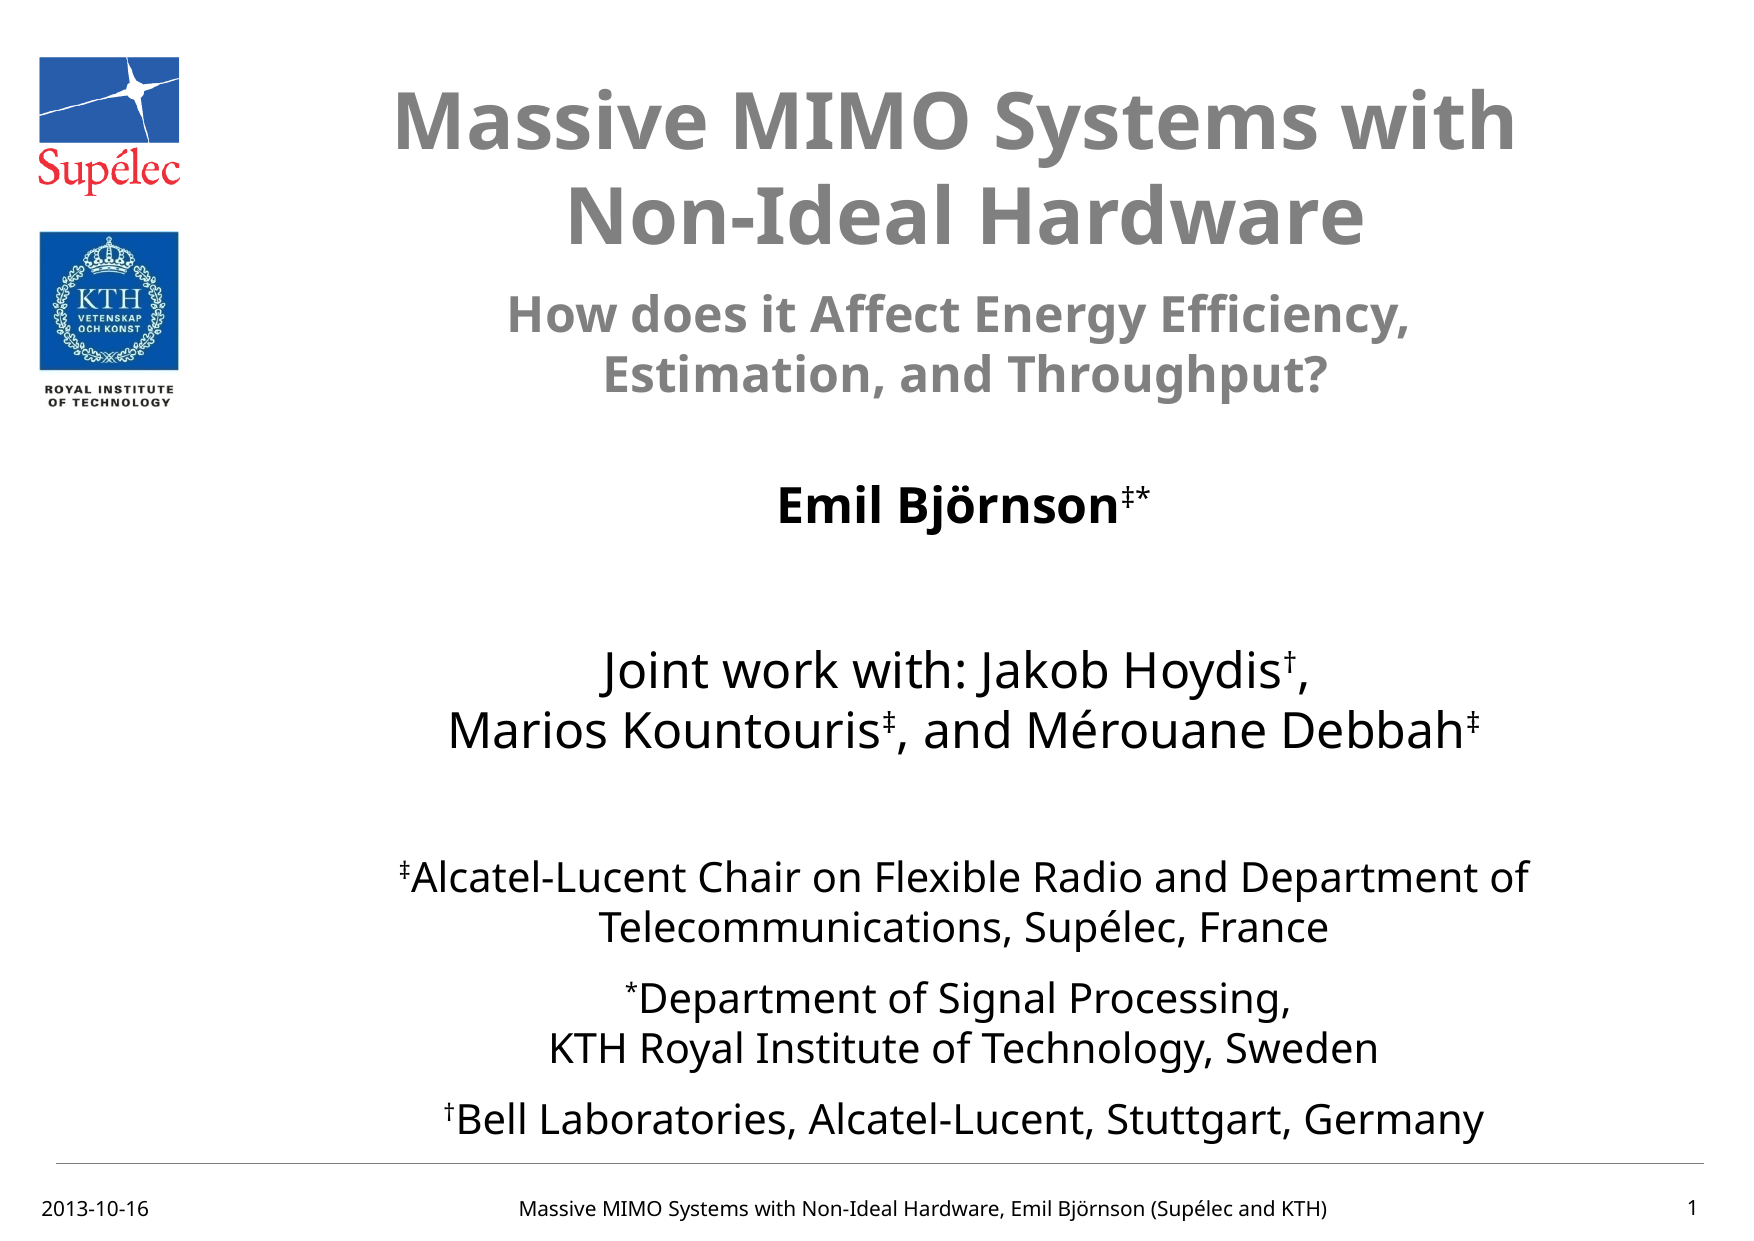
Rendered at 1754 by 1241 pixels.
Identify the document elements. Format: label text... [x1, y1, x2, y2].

slide_number 1 [1627, 1175, 1714, 1241]
footer Massive MIMO Systems with Non-Ideal Hardware, Emil Björnson (Supélec and KTH) [354, 1175, 1492, 1241]
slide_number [26, 1175, 206, 1241]
text_box How does it Affect Energy Efficiency, Estimation, and Throughput? [97, 242, 1754, 443]
list Emil Björnson‡* Joint work with: Jakob Hoydis†, Marios Kountouris‡, and Mérouane Debbah‡ ‡Alcatel-Lucent Chair on Flexible Radio and Department of Telecommunications, Supélec, France *Department of Signal Processing, KTH Royal Institute of Technology, Sweden †Bell Laboratories, Alcatel-Lucent, Stuttgart, Germany [238, 466, 1705, 1129]
picture [39, 231, 97, 408]
picture [38, 57, 97, 196]
title Massive MIMO Systems with Non-Ideal Hardware [97, 29, 1754, 242]
